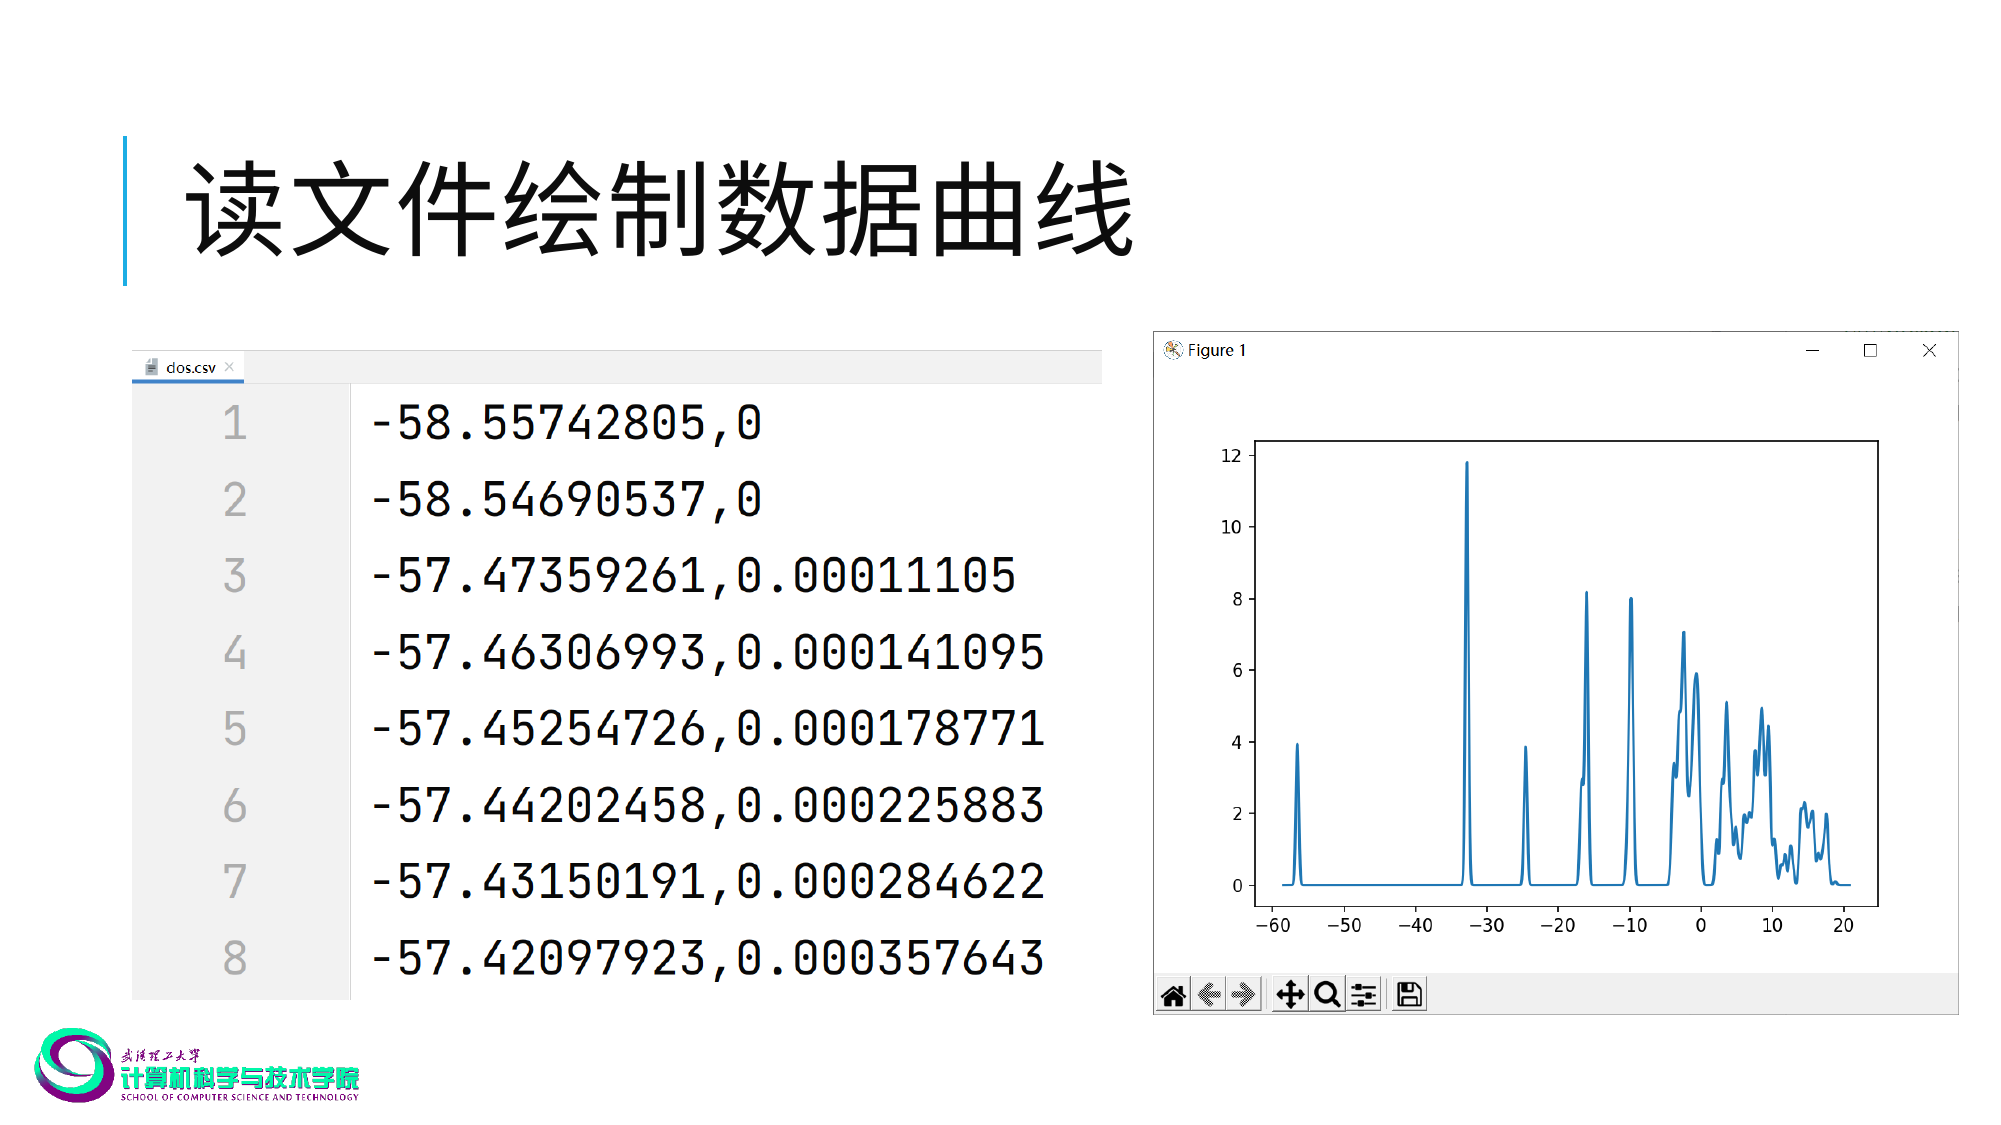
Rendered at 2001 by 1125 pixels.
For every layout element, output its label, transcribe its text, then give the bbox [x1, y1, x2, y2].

title 读文件绘制数据曲线 [168, 96, 1763, 342]
picture [1153, 331, 1960, 1016]
picture [0, 350, 1102, 1125]
